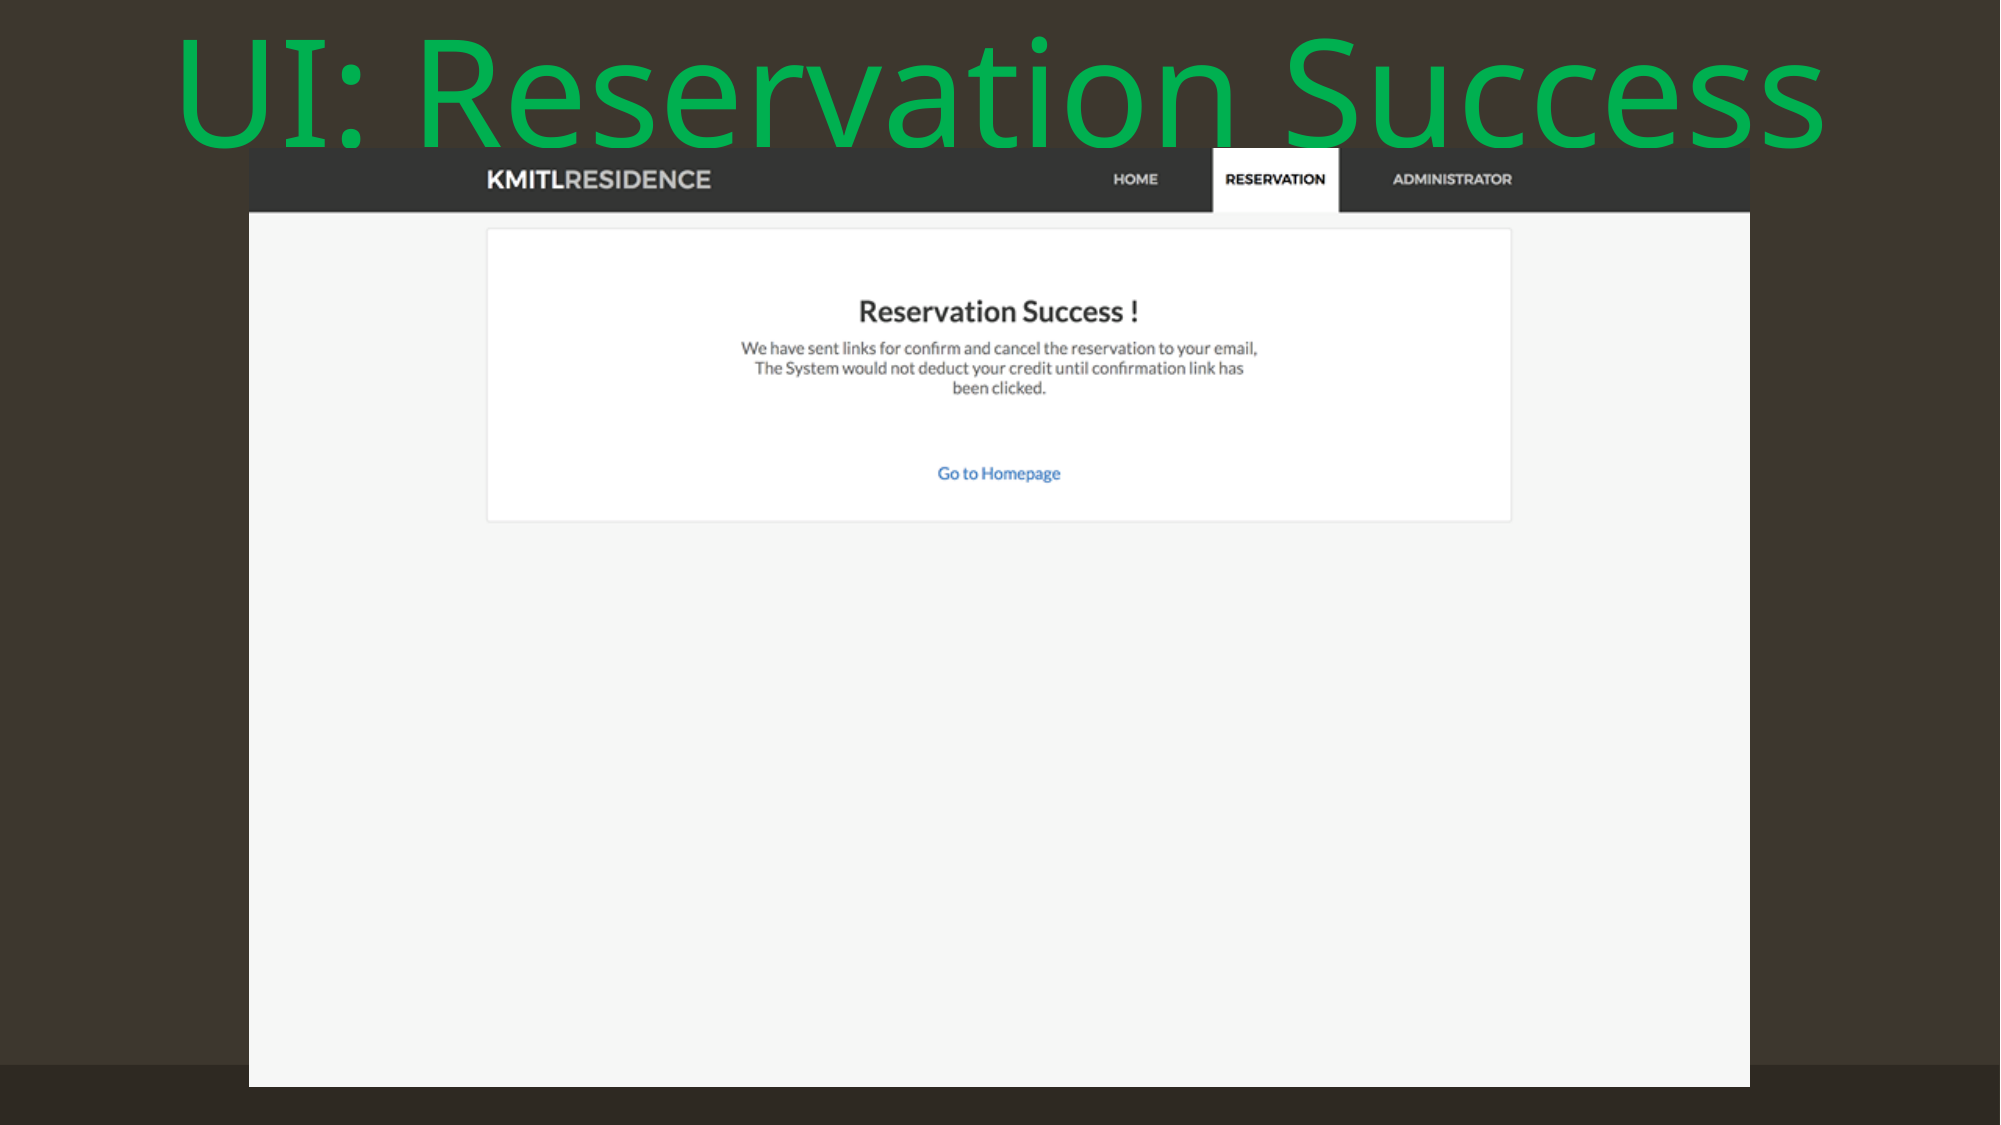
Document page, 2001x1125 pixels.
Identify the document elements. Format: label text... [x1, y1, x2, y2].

title UI: Reservation Success [0, 0, 2000, 188]
picture [249, 148, 1750, 1087]
